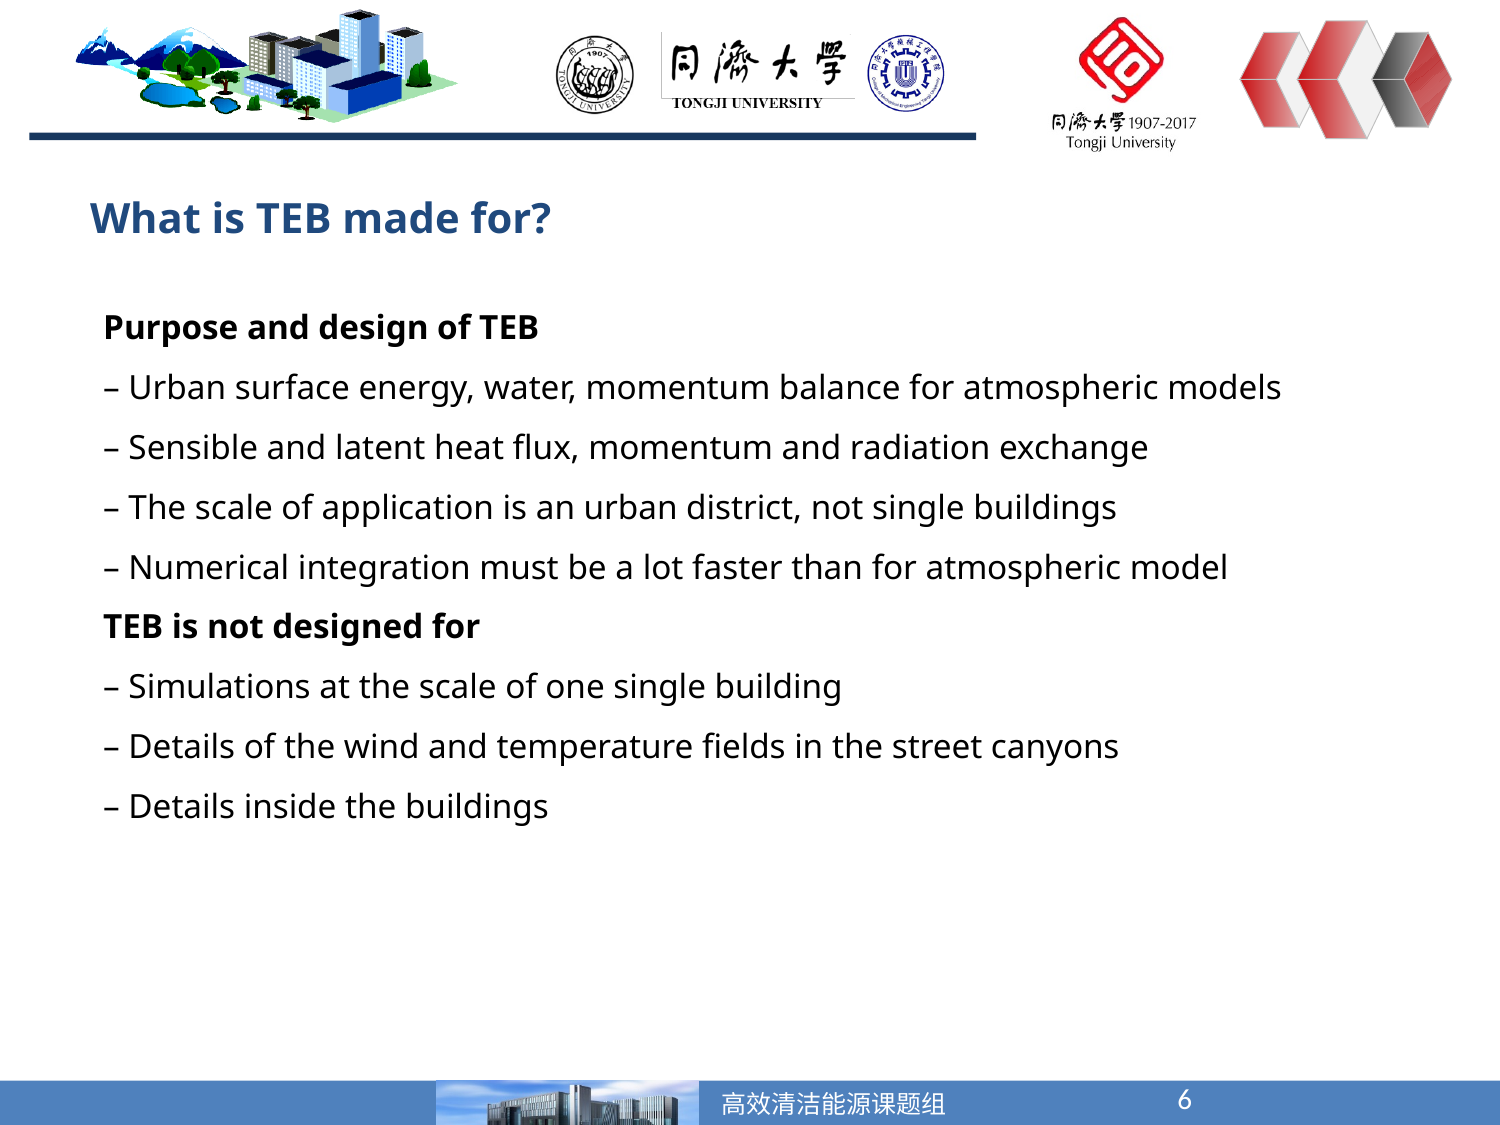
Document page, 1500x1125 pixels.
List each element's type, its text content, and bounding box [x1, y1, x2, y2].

picture [436, 1080, 699, 1125]
list What is TEB made for? [75, 184, 1425, 279]
picture [976, 3, 1268, 157]
text_box Purpose and design of TEB – Urban surface energy, water, momentum balance for atmospheric models – Sensible and latent heat flux, momentum and radiation exchange – The scale of application is an urban district, not single buildings – Numerical integration must be a lot faster than for atmospheric model TEB is not designed for – Simulations at the scale of one single building – Details of the wind and temperature fields in the street canyons – Details inside the buildings [88, 279, 1420, 878]
slide_number 6 [1162, 1072, 1500, 1125]
picture [547, 22, 953, 127]
